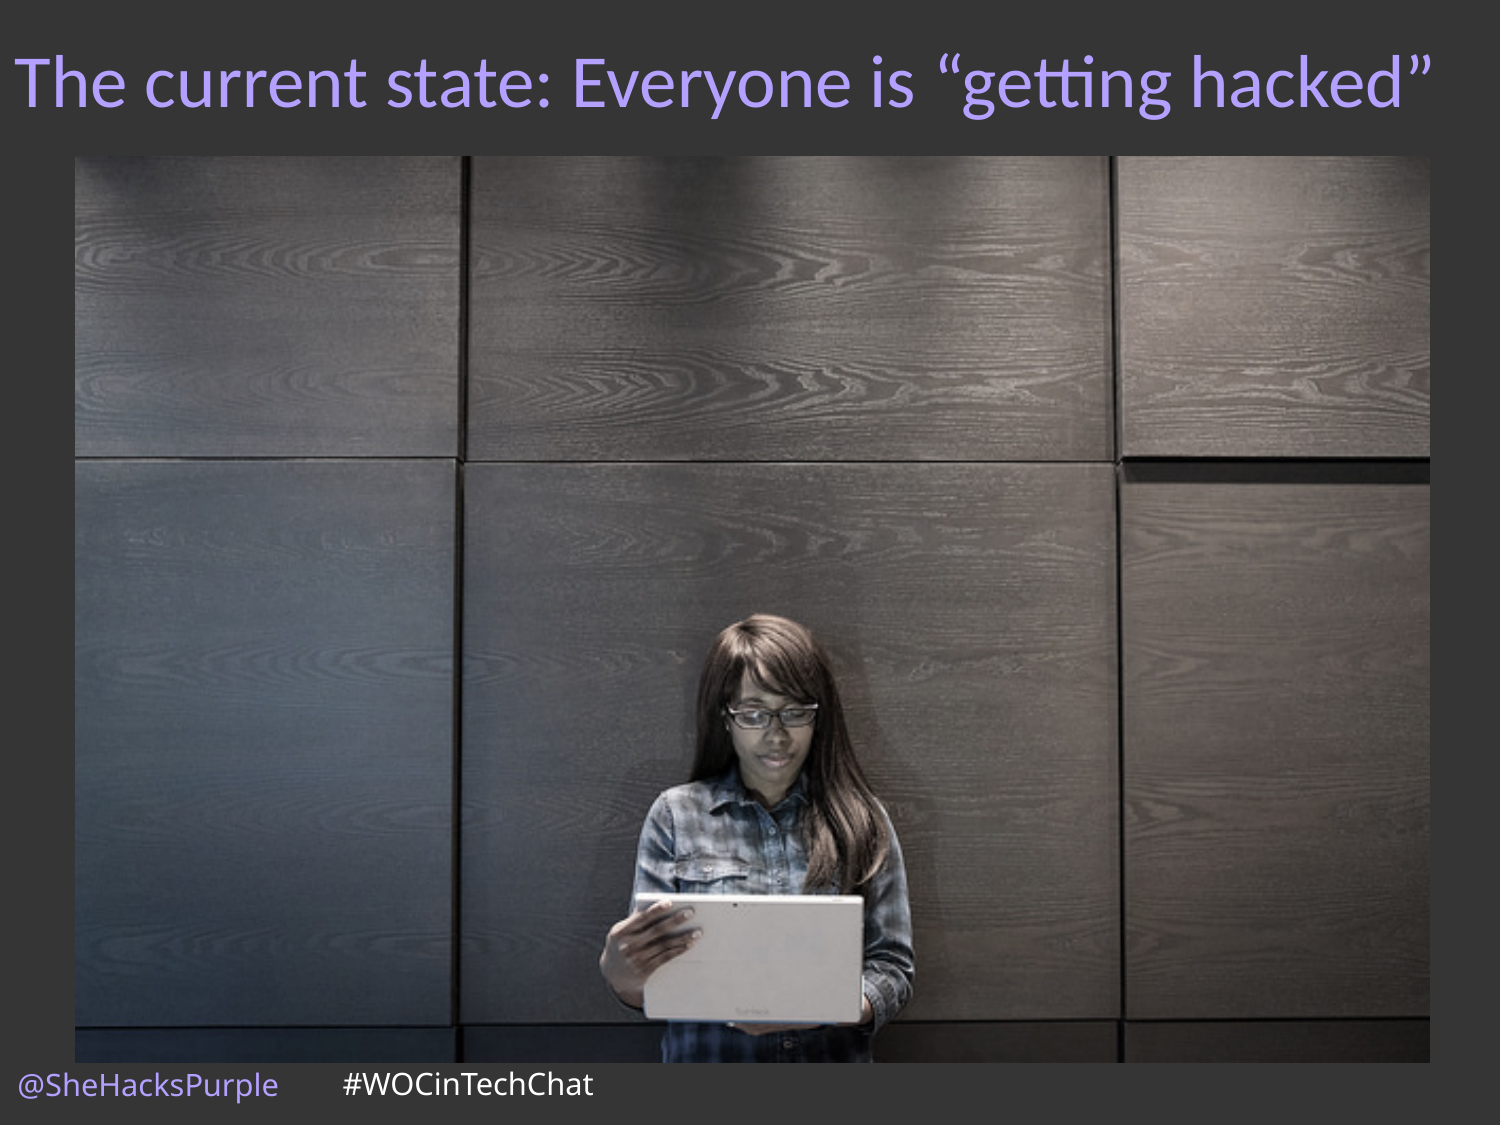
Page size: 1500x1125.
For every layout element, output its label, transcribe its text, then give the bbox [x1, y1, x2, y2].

text_box #WOCinTechChat [312, 1063, 688, 1119]
picture [74, 156, 1430, 1063]
text_box The current state: Everyone is “getting hacked” [0, 24, 1500, 130]
